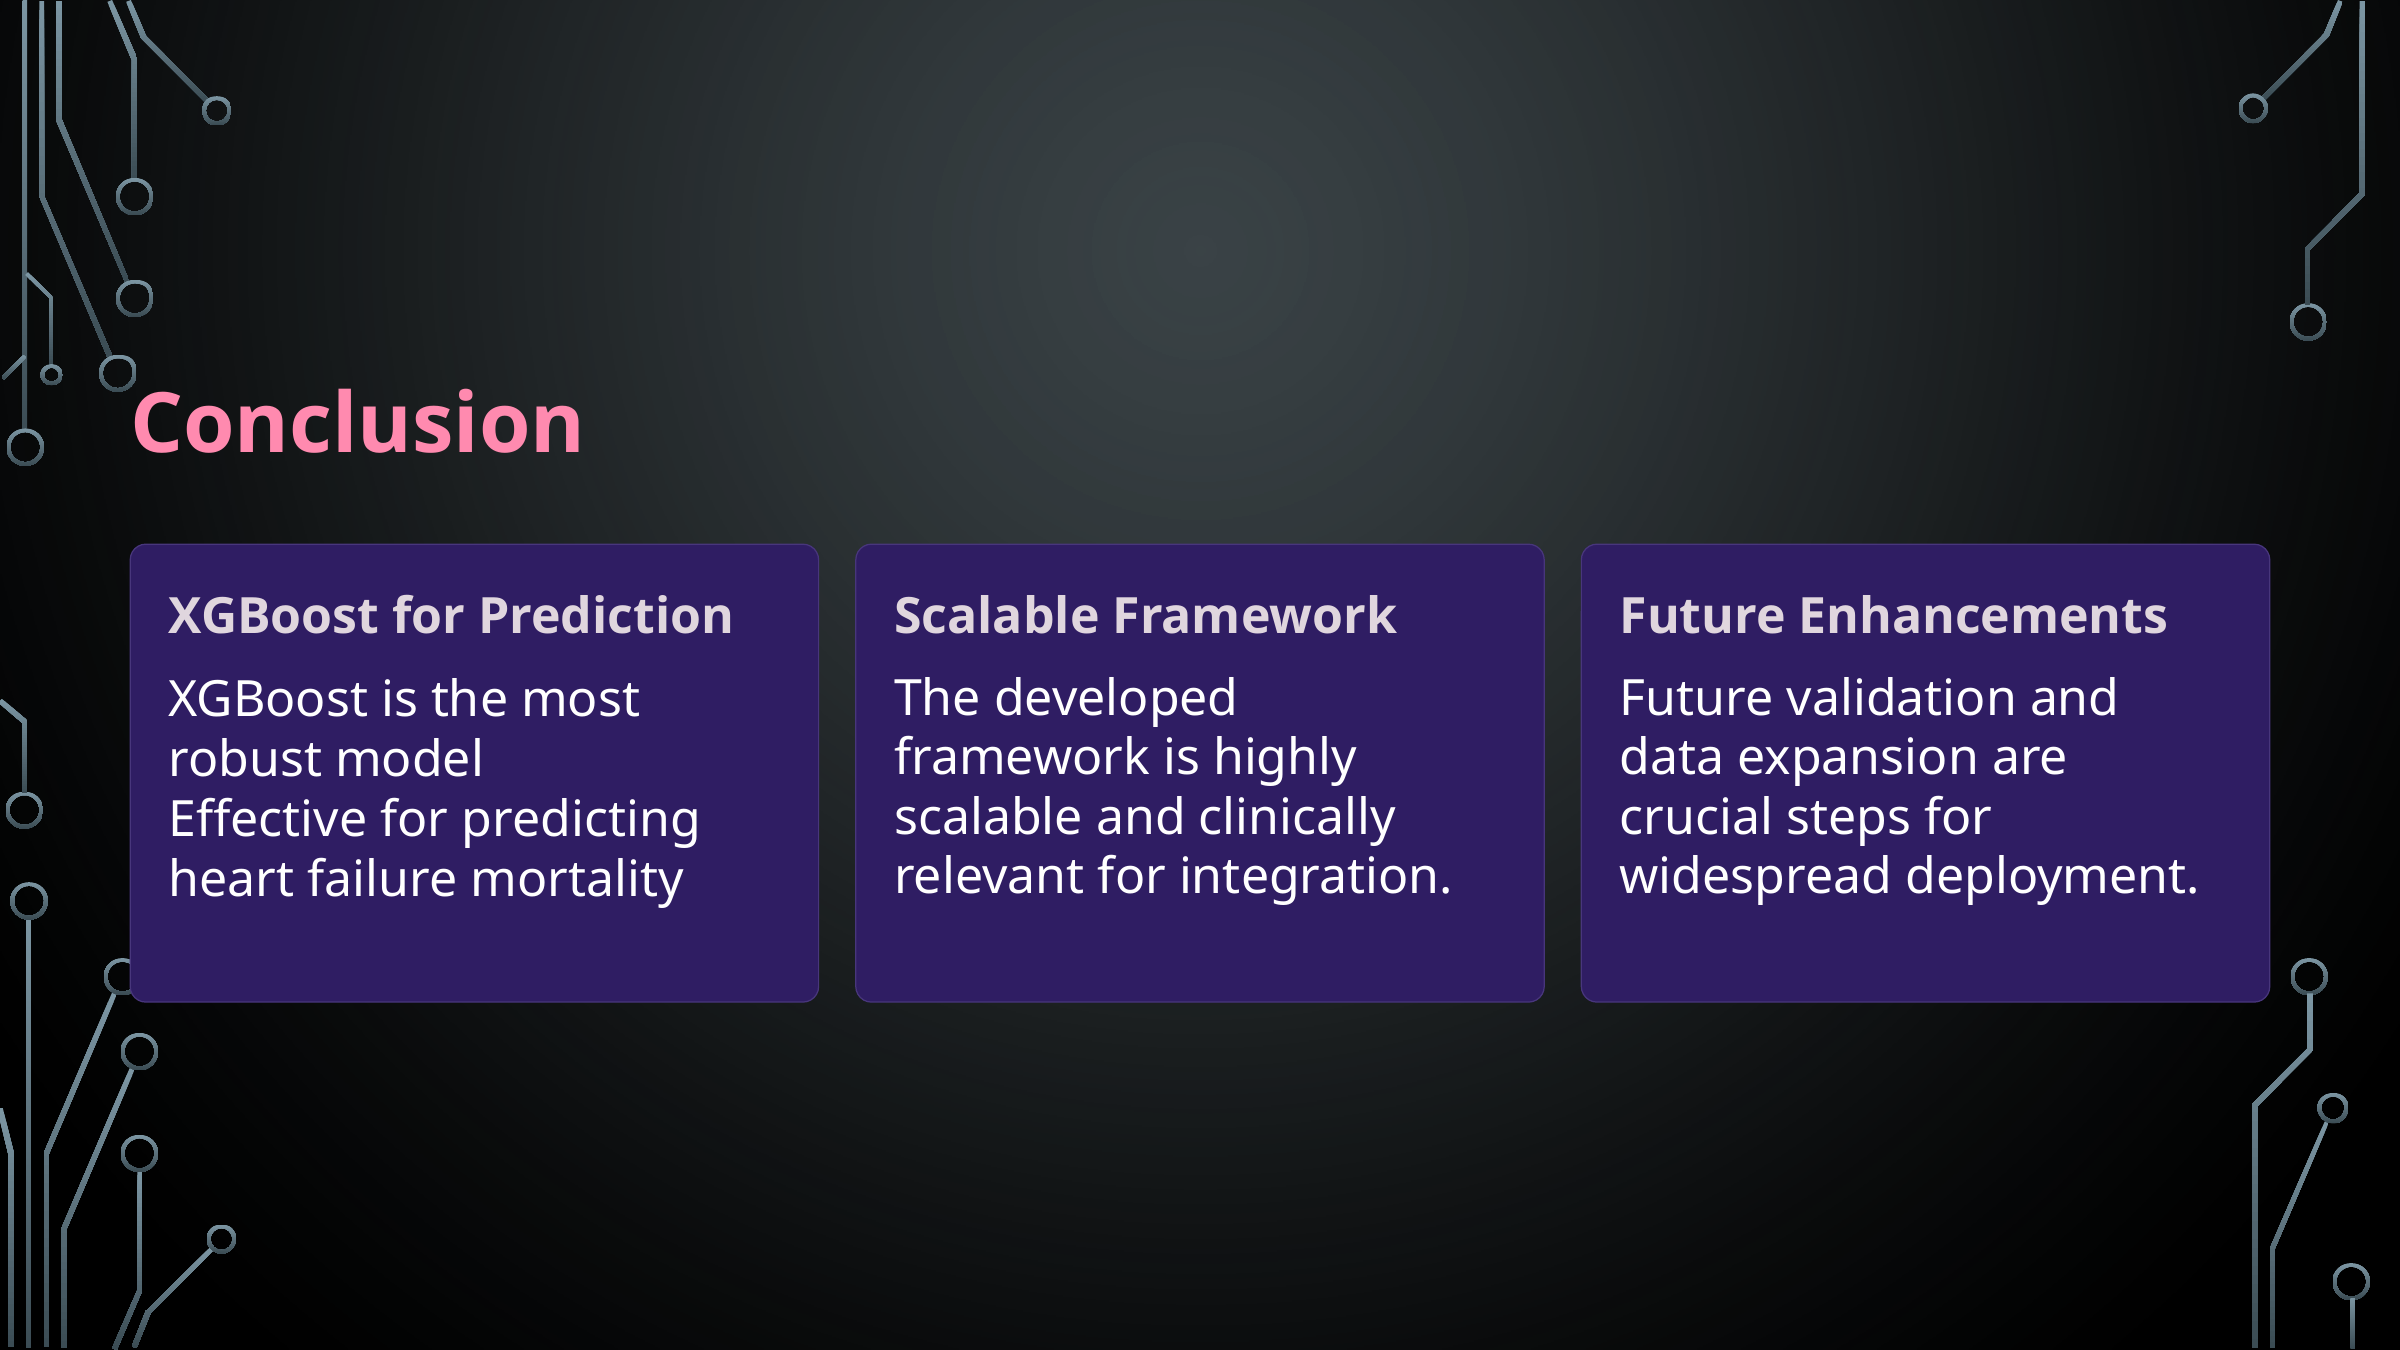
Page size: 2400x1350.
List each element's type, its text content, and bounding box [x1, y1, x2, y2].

text_box Future Enhancements [1619, 582, 2115, 644]
text_box Conclusion [130, 347, 1107, 470]
text_box [1581, 544, 2270, 1003]
text_box [130, 544, 819, 1003]
text_box XGBoost for Prediction [168, 582, 684, 644]
text_box The developed framework is highly scalable and clinically relevant for integration. [894, 666, 1506, 964]
text_box Scalable Framework [894, 582, 1383, 644]
text_box [855, 544, 1545, 1003]
text_box XGBoost is the most robust model Effective for predicting heart failure mortality [168, 666, 781, 964]
text_box Future validation and data expansion are crucial steps for widespread deployment. [1619, 666, 2232, 964]
